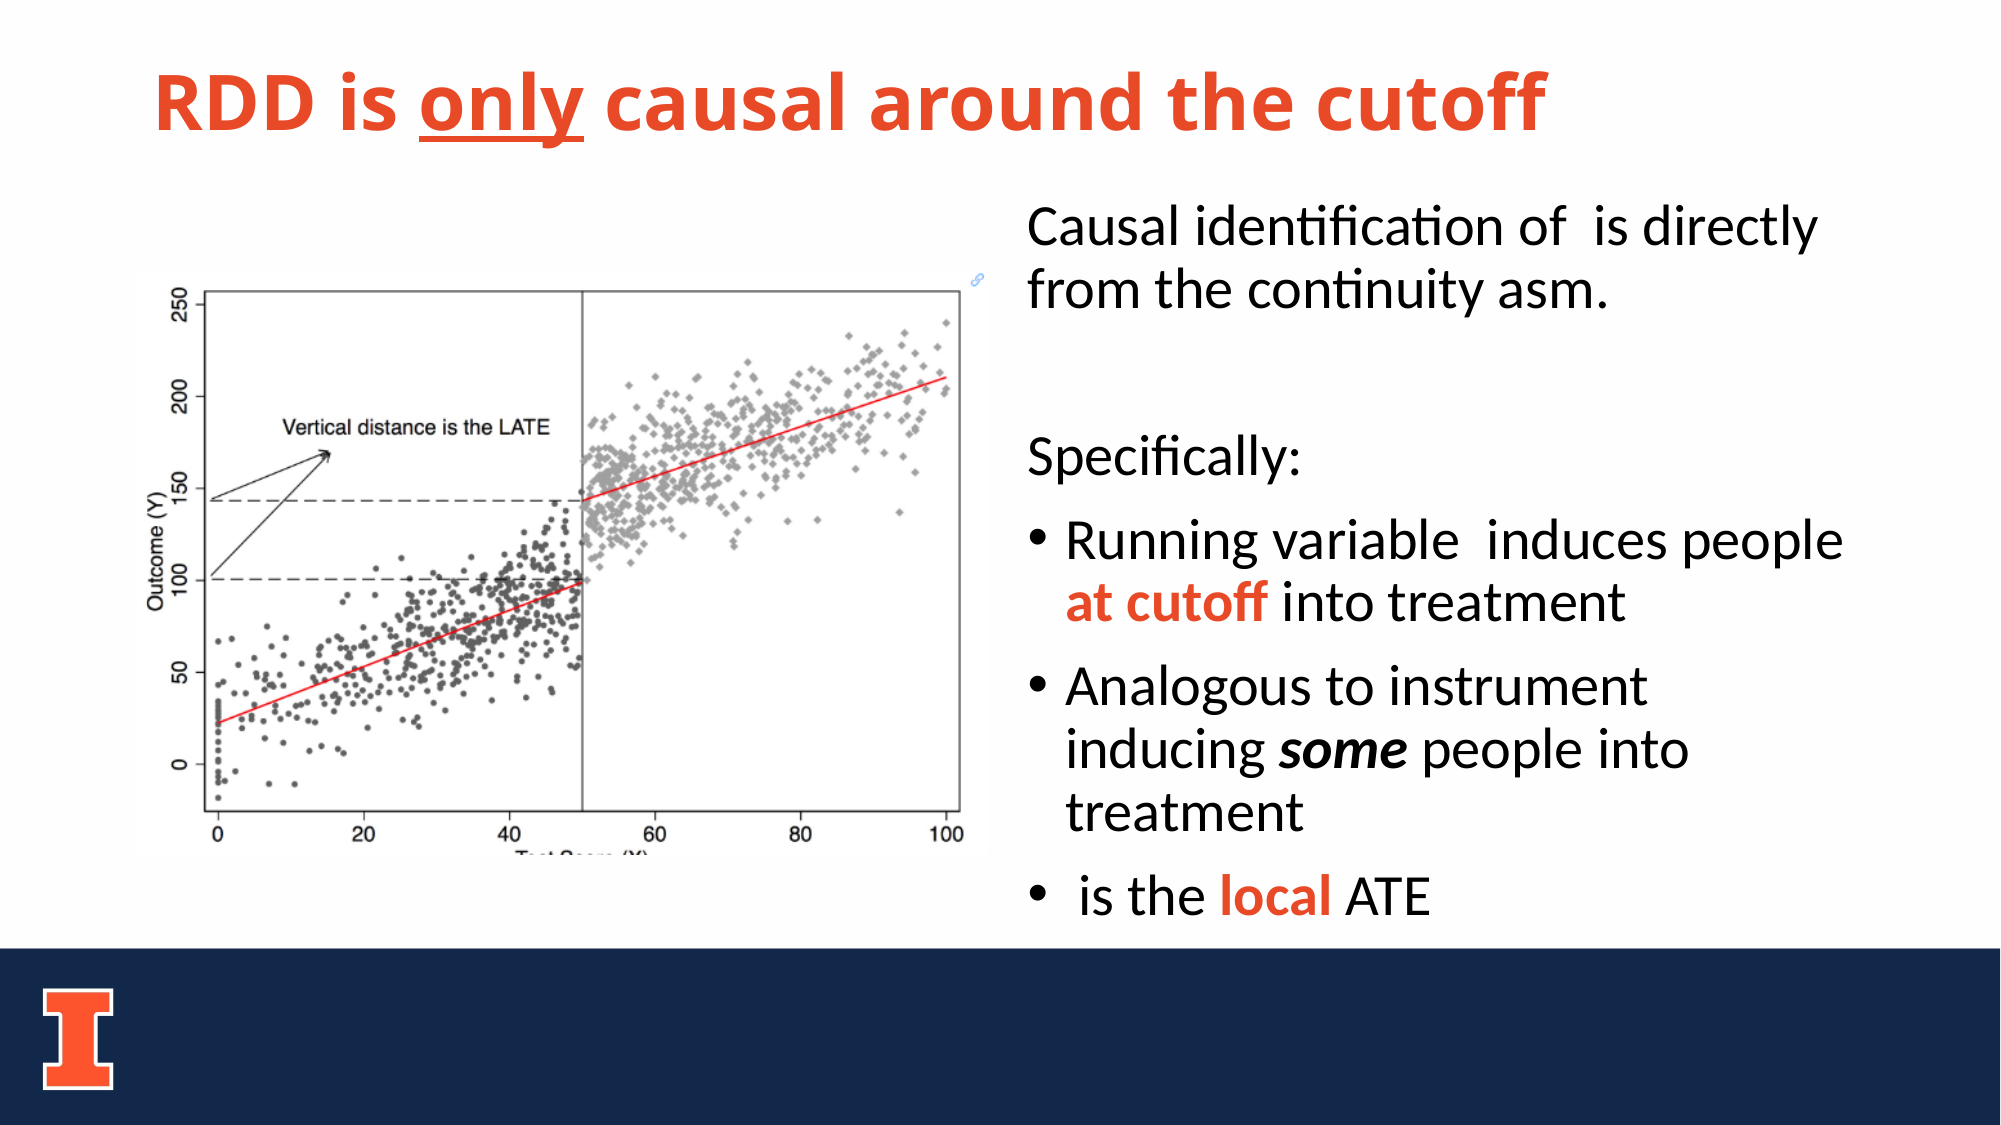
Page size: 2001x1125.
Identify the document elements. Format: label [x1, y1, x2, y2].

list [137, 271, 988, 855]
picture [0, 0, 2001, 1125]
